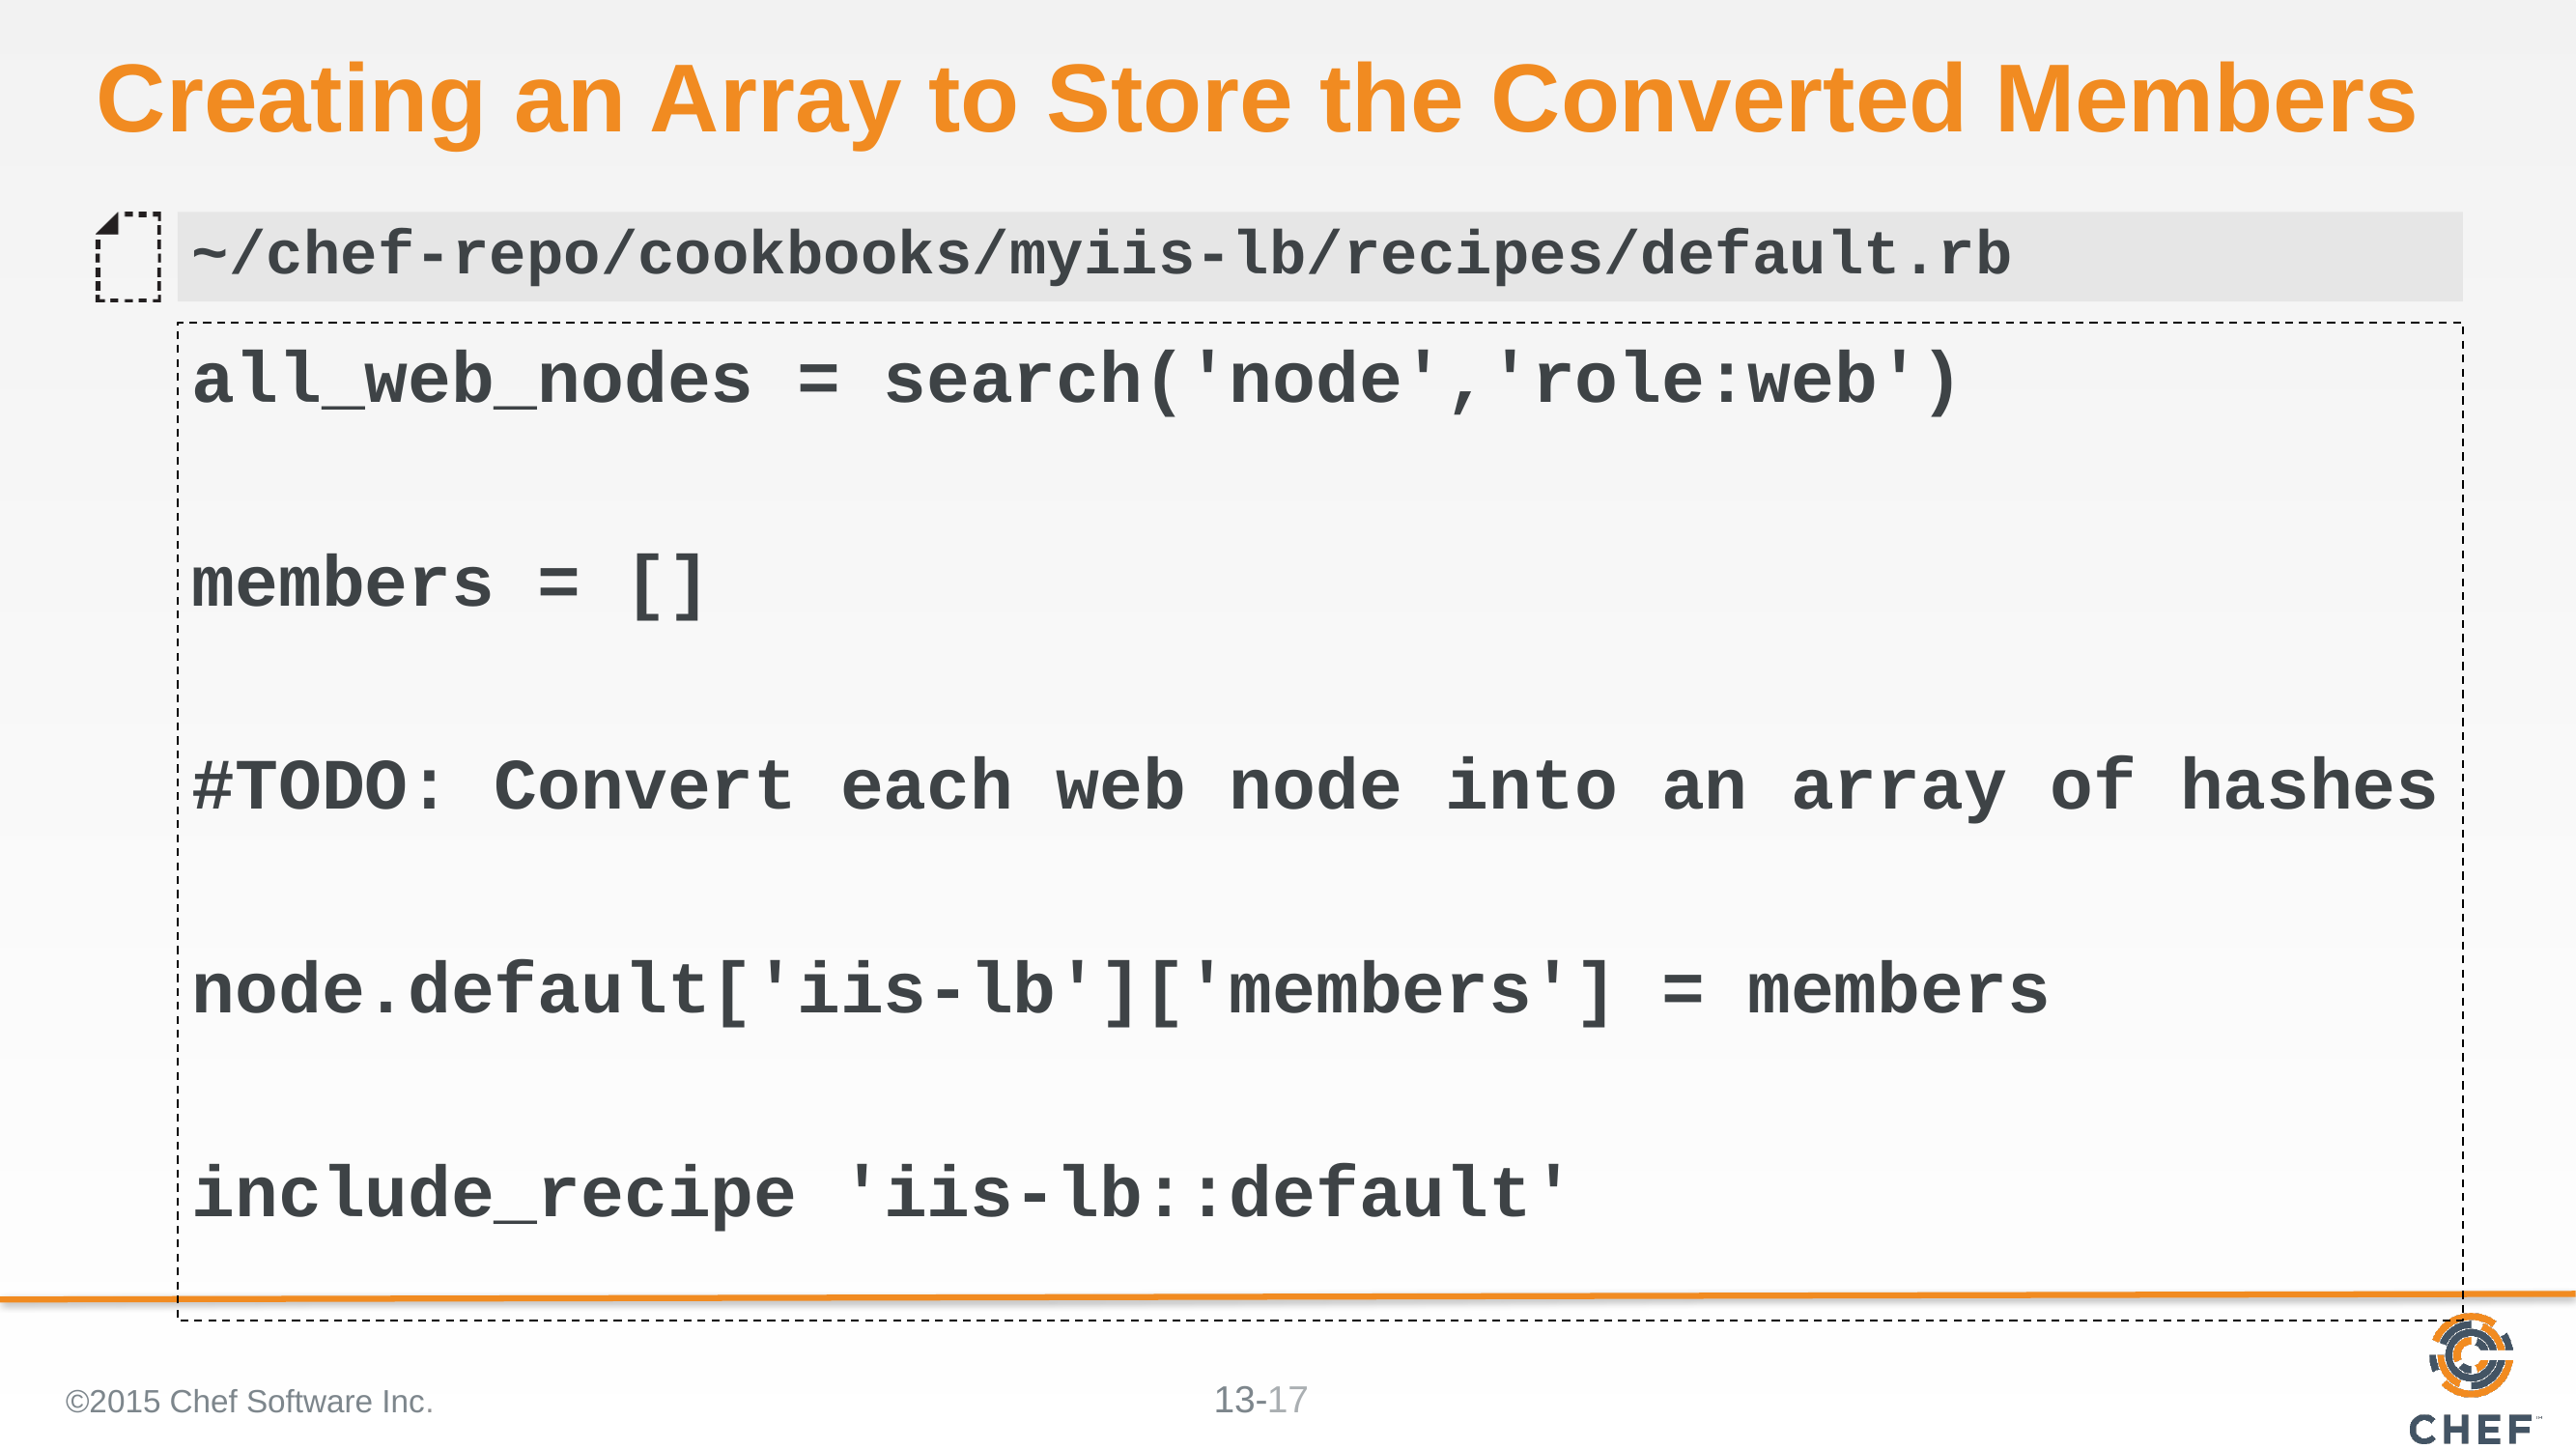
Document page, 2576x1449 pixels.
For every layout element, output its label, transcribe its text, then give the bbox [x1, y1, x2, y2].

slide_number 17 [998, 1359, 1578, 1437]
title Creating an Array to Store the Converted Members [96, 48, 2463, 180]
picture [2399, 1297, 2550, 1449]
footer ©2015 Chef Software Inc. [51, 1359, 952, 1440]
list ~/chef-repo/cookbooks/myiis-lb/recipes/default.rb [177, 212, 2463, 302]
list all_web_nodes = search('node','role:web') members = [] #TODO: Convert each web node into an array of hashes node.default['iis-lb']['members'] = members include_recipe 'iis-lb::default' [177, 322, 2464, 1321]
